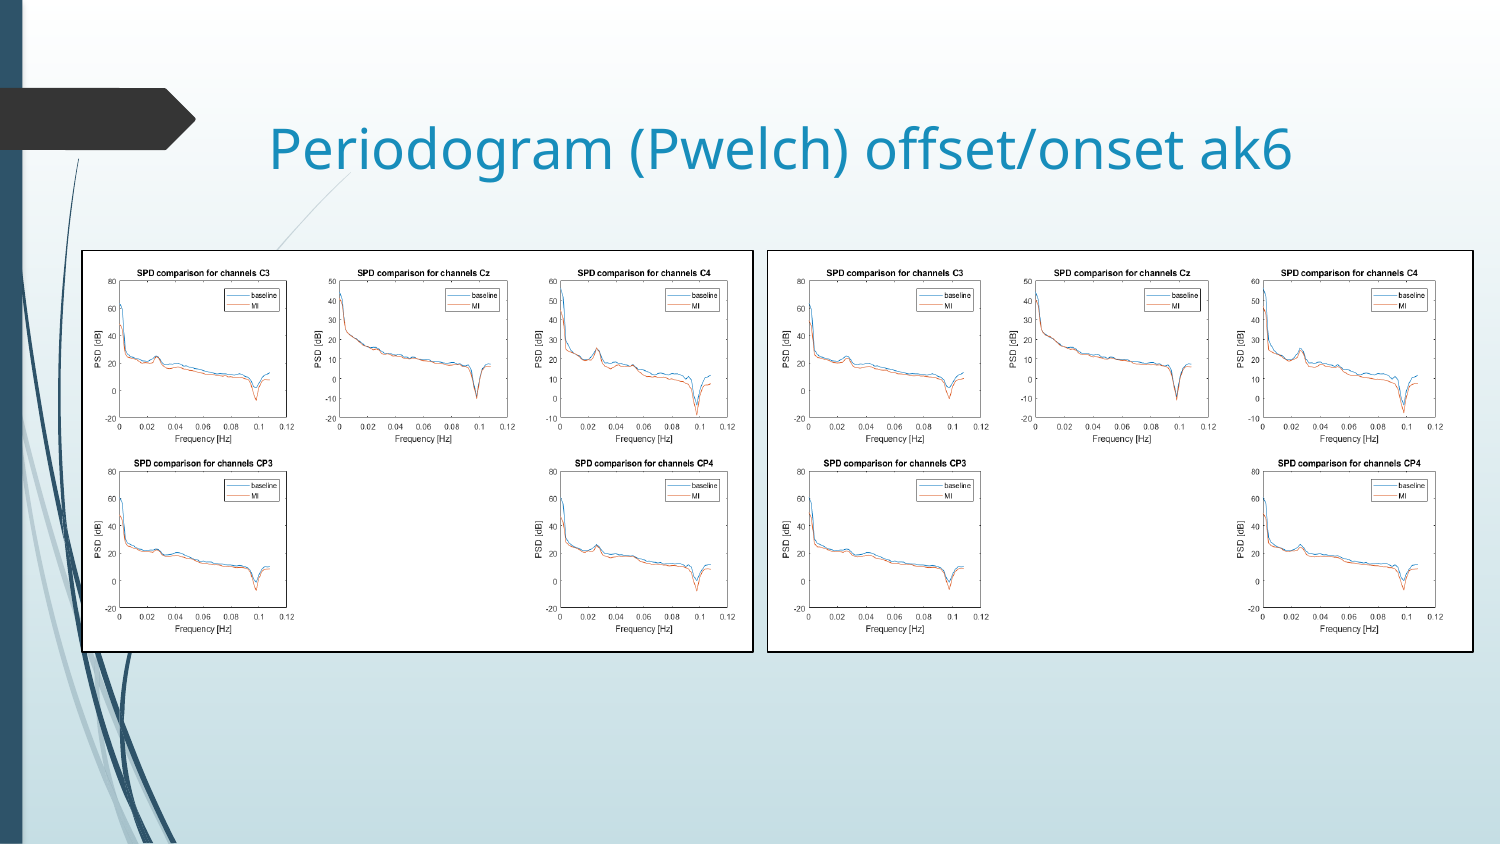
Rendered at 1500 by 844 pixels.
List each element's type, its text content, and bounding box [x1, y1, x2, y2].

picture [82, 250, 753, 652]
title Periodogram (Pwelch) offset/onset ak6 [253, 38, 1350, 196]
picture [767, 250, 1473, 652]
text_box [18, 710, 1486, 795]
